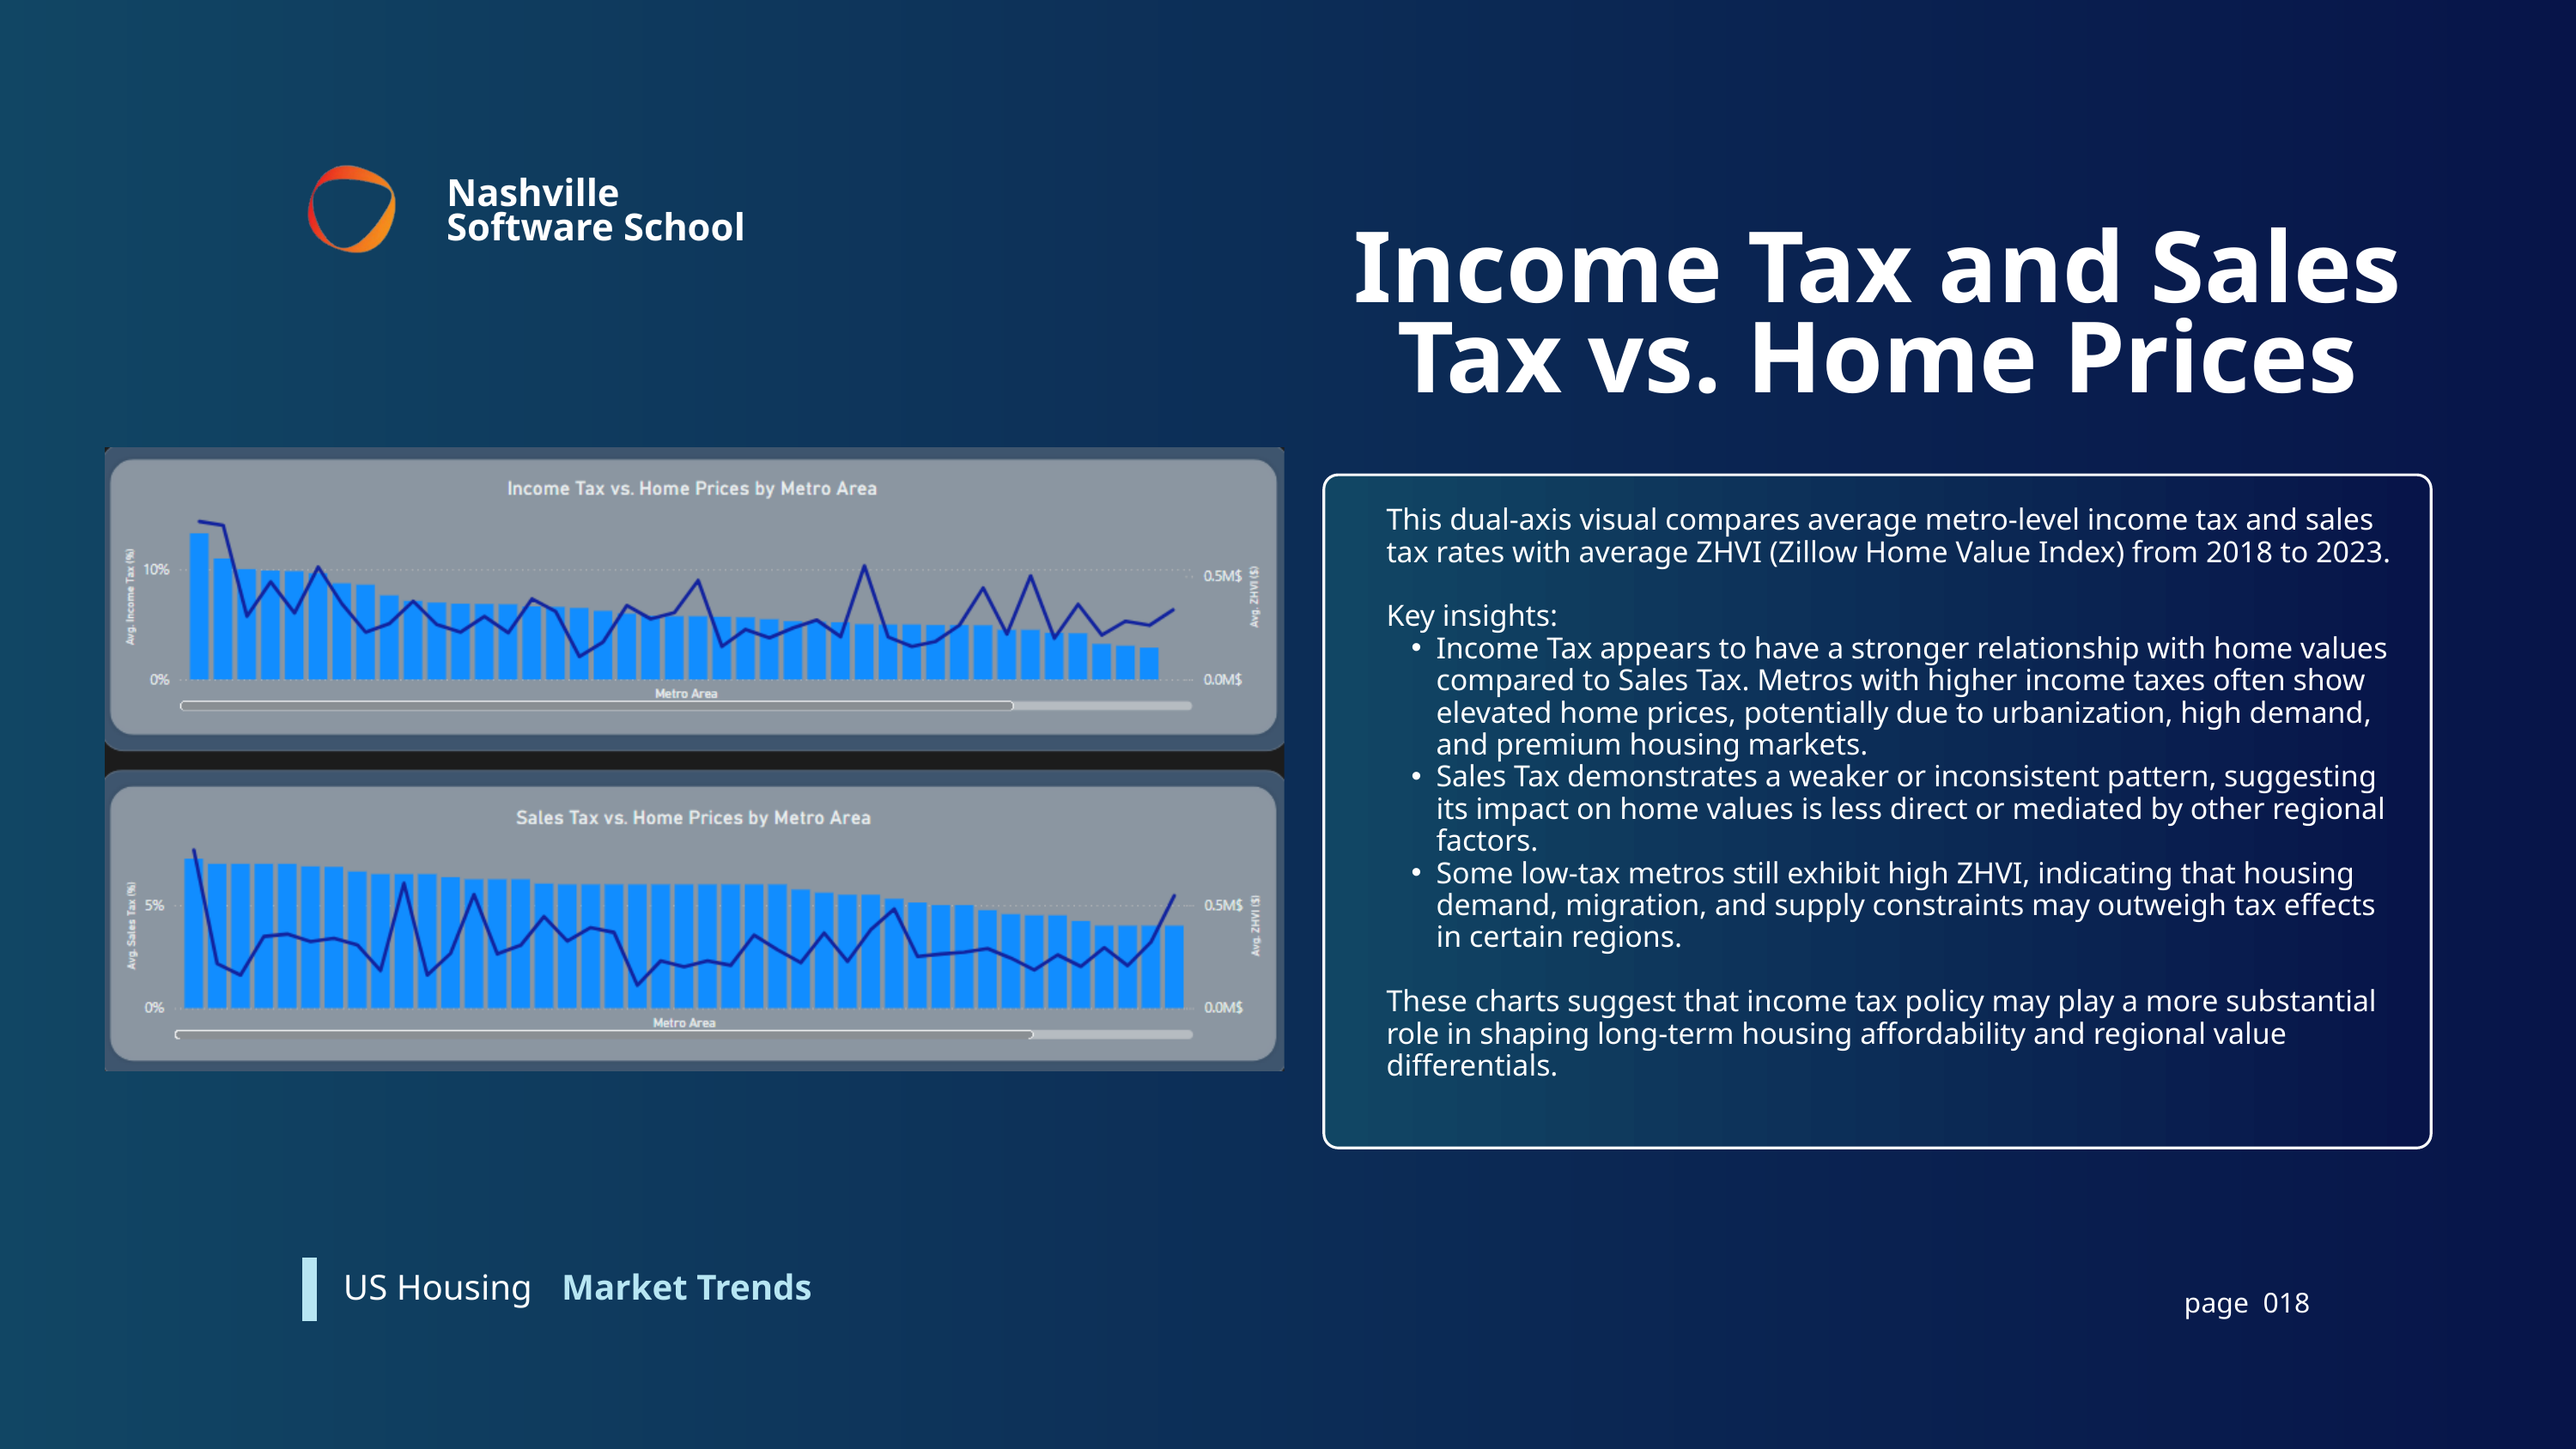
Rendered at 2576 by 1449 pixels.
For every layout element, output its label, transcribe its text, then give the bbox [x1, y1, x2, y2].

text_box Nashville Software School [447, 179, 769, 249]
text_box [299, 156, 404, 261]
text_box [1323, 474, 2432, 1149]
text_box Market Trends [562, 1275, 854, 1307]
text_box US Housing [343, 1275, 562, 1307]
text_box [105, 447, 1285, 1071]
text_box page 018 [2184, 1293, 2432, 1319]
text_box Income Tax and Sales Tax vs. Home Prices [1284, 231, 2471, 413]
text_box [302, 1257, 317, 1322]
